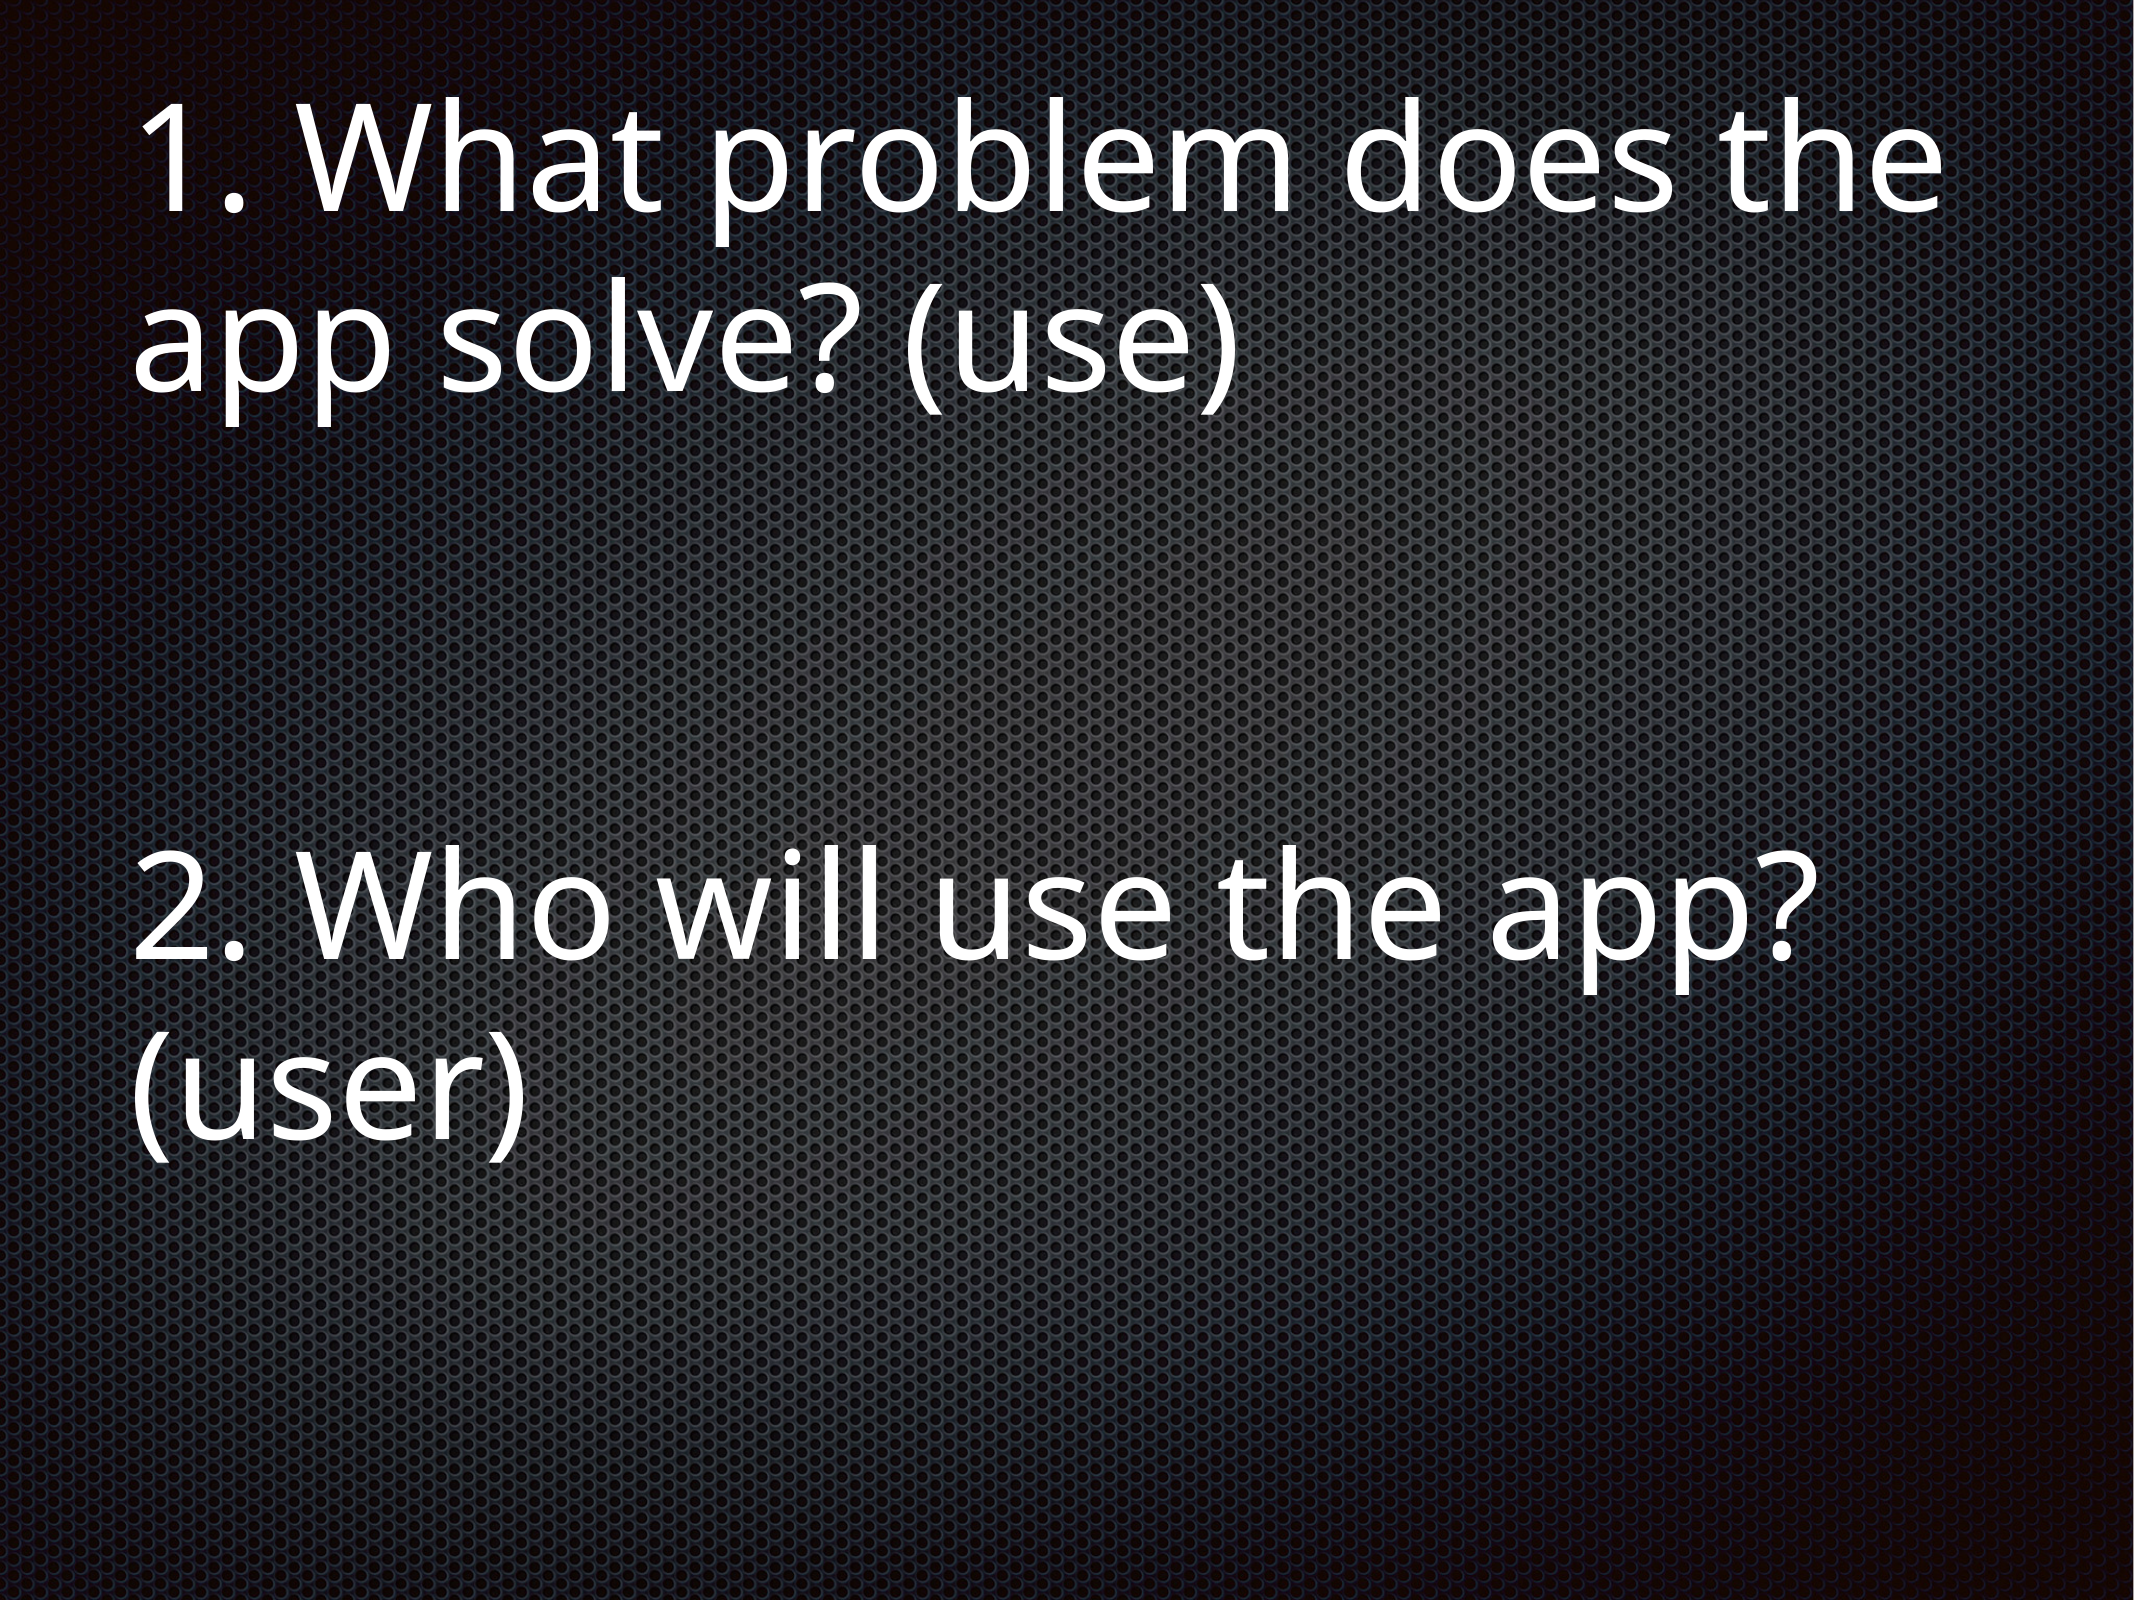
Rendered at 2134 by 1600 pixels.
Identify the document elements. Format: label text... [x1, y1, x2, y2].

text_box 2. Who will use the app? (user) [129, 789, 2005, 1190]
title 1. What problem does the app solve? (use) [128, 41, 2005, 443]
picture [0, 0, 2134, 1600]
